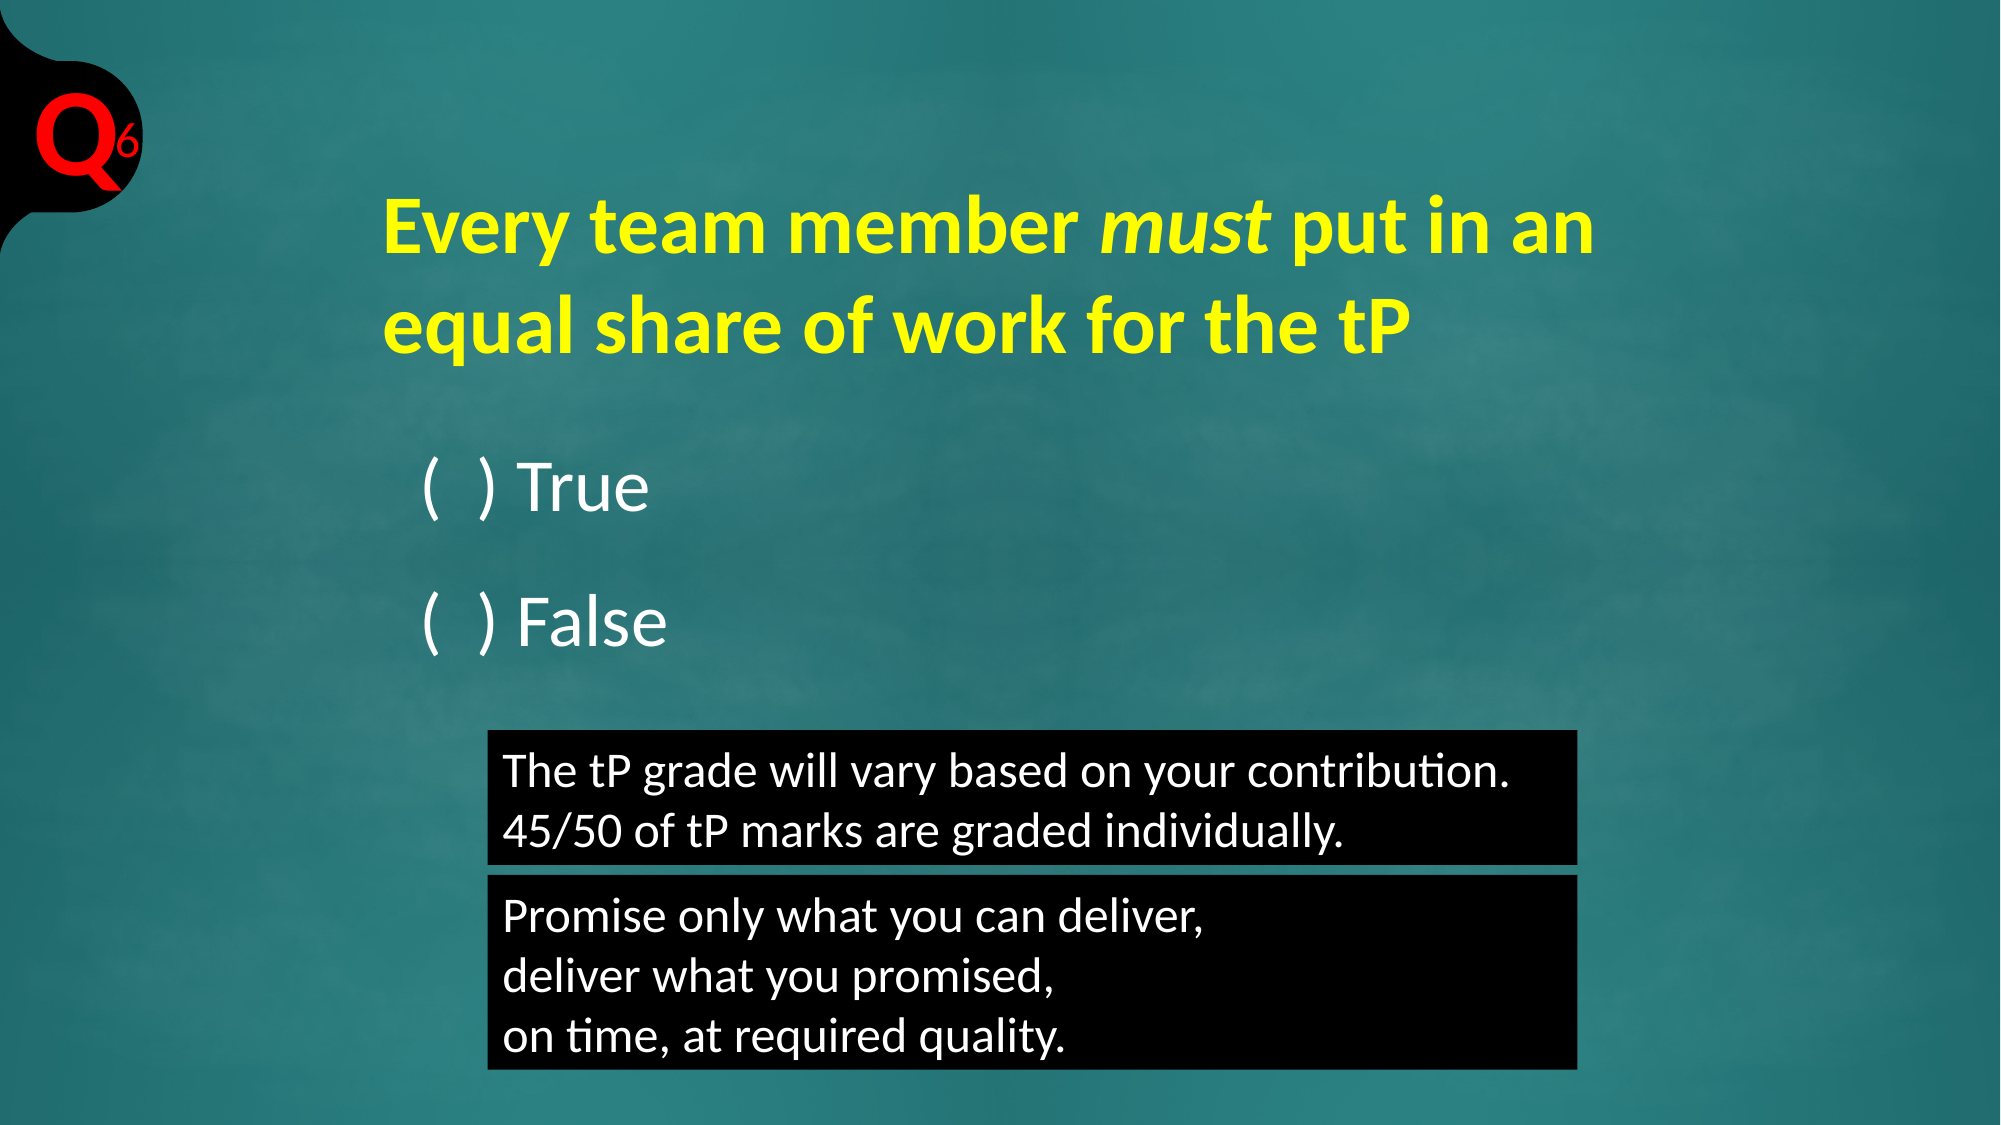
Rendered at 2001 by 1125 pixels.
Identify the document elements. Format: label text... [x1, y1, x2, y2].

text_box Promise only what you can deliver, deliver what you promised, on time, at required quality. [487, 874, 1578, 1070]
text_box 6 [99, 99, 200, 175]
text_box ( ) True ( ) False [405, 383, 1411, 669]
picture [0, 0, 2001, 1125]
text_box The tP grade will vary based on your contribution. 45/50 of tP marks are graded individually. [487, 730, 1578, 865]
text_box Every team member must put in an equal share of work for the tP [367, 162, 1633, 350]
